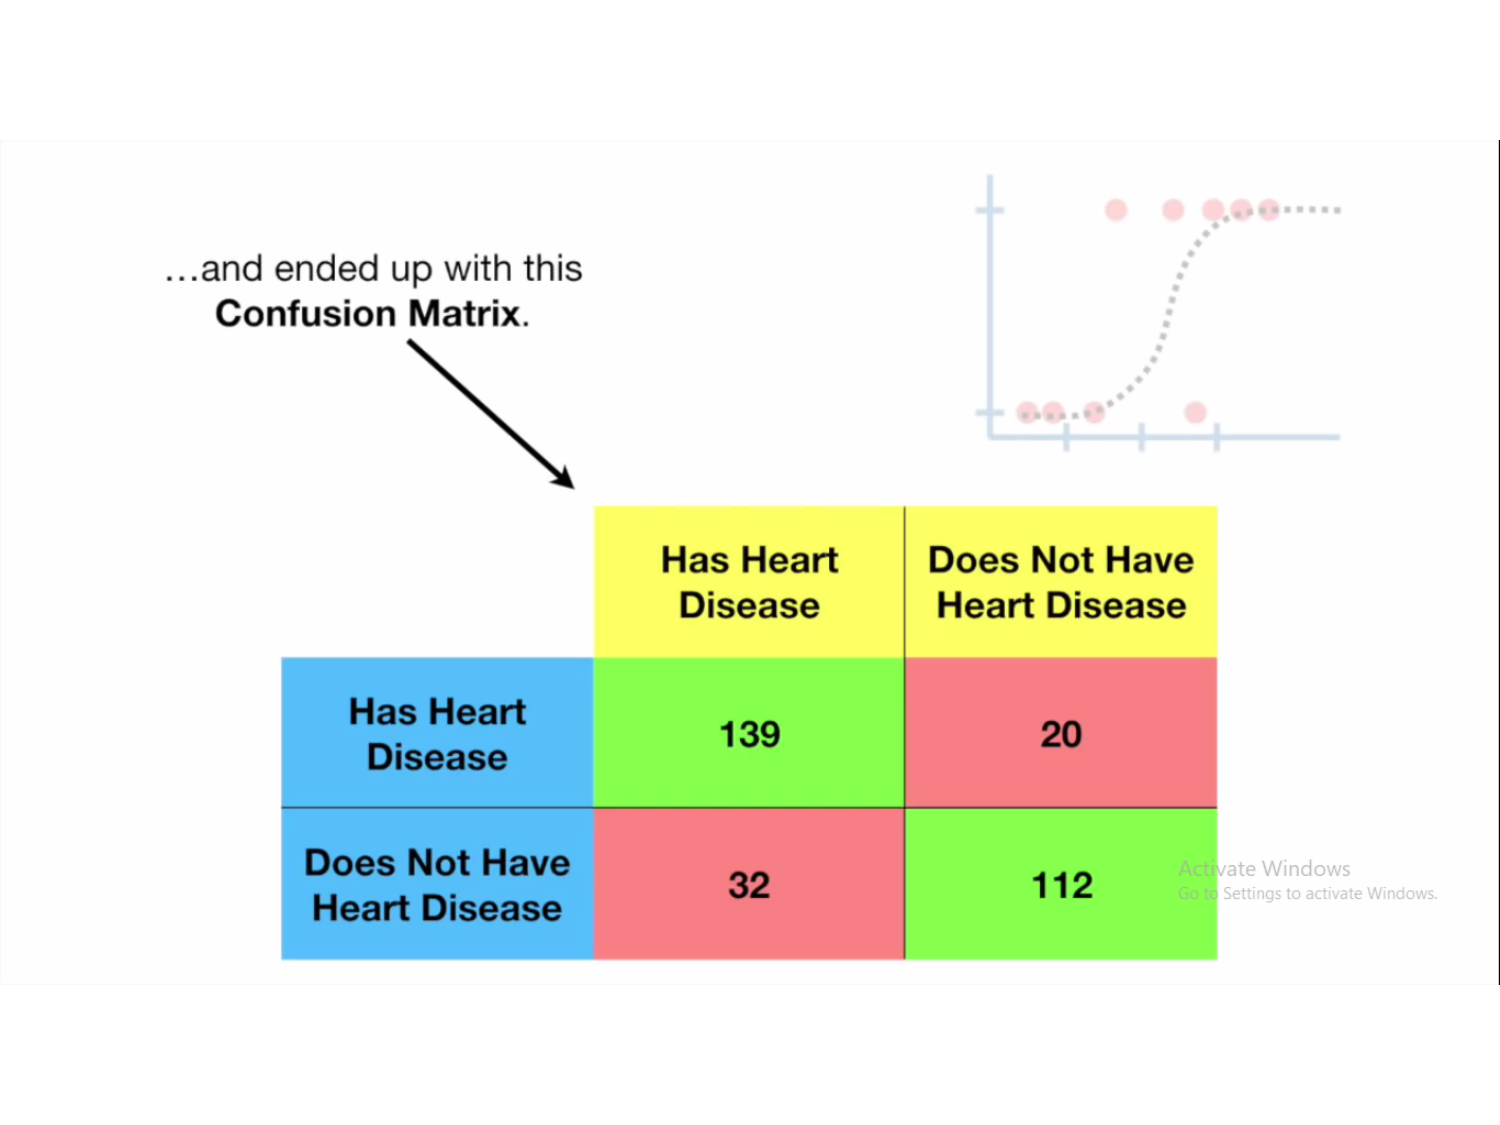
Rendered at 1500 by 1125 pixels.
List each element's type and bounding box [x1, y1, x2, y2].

picture [0, 140, 1500, 985]
